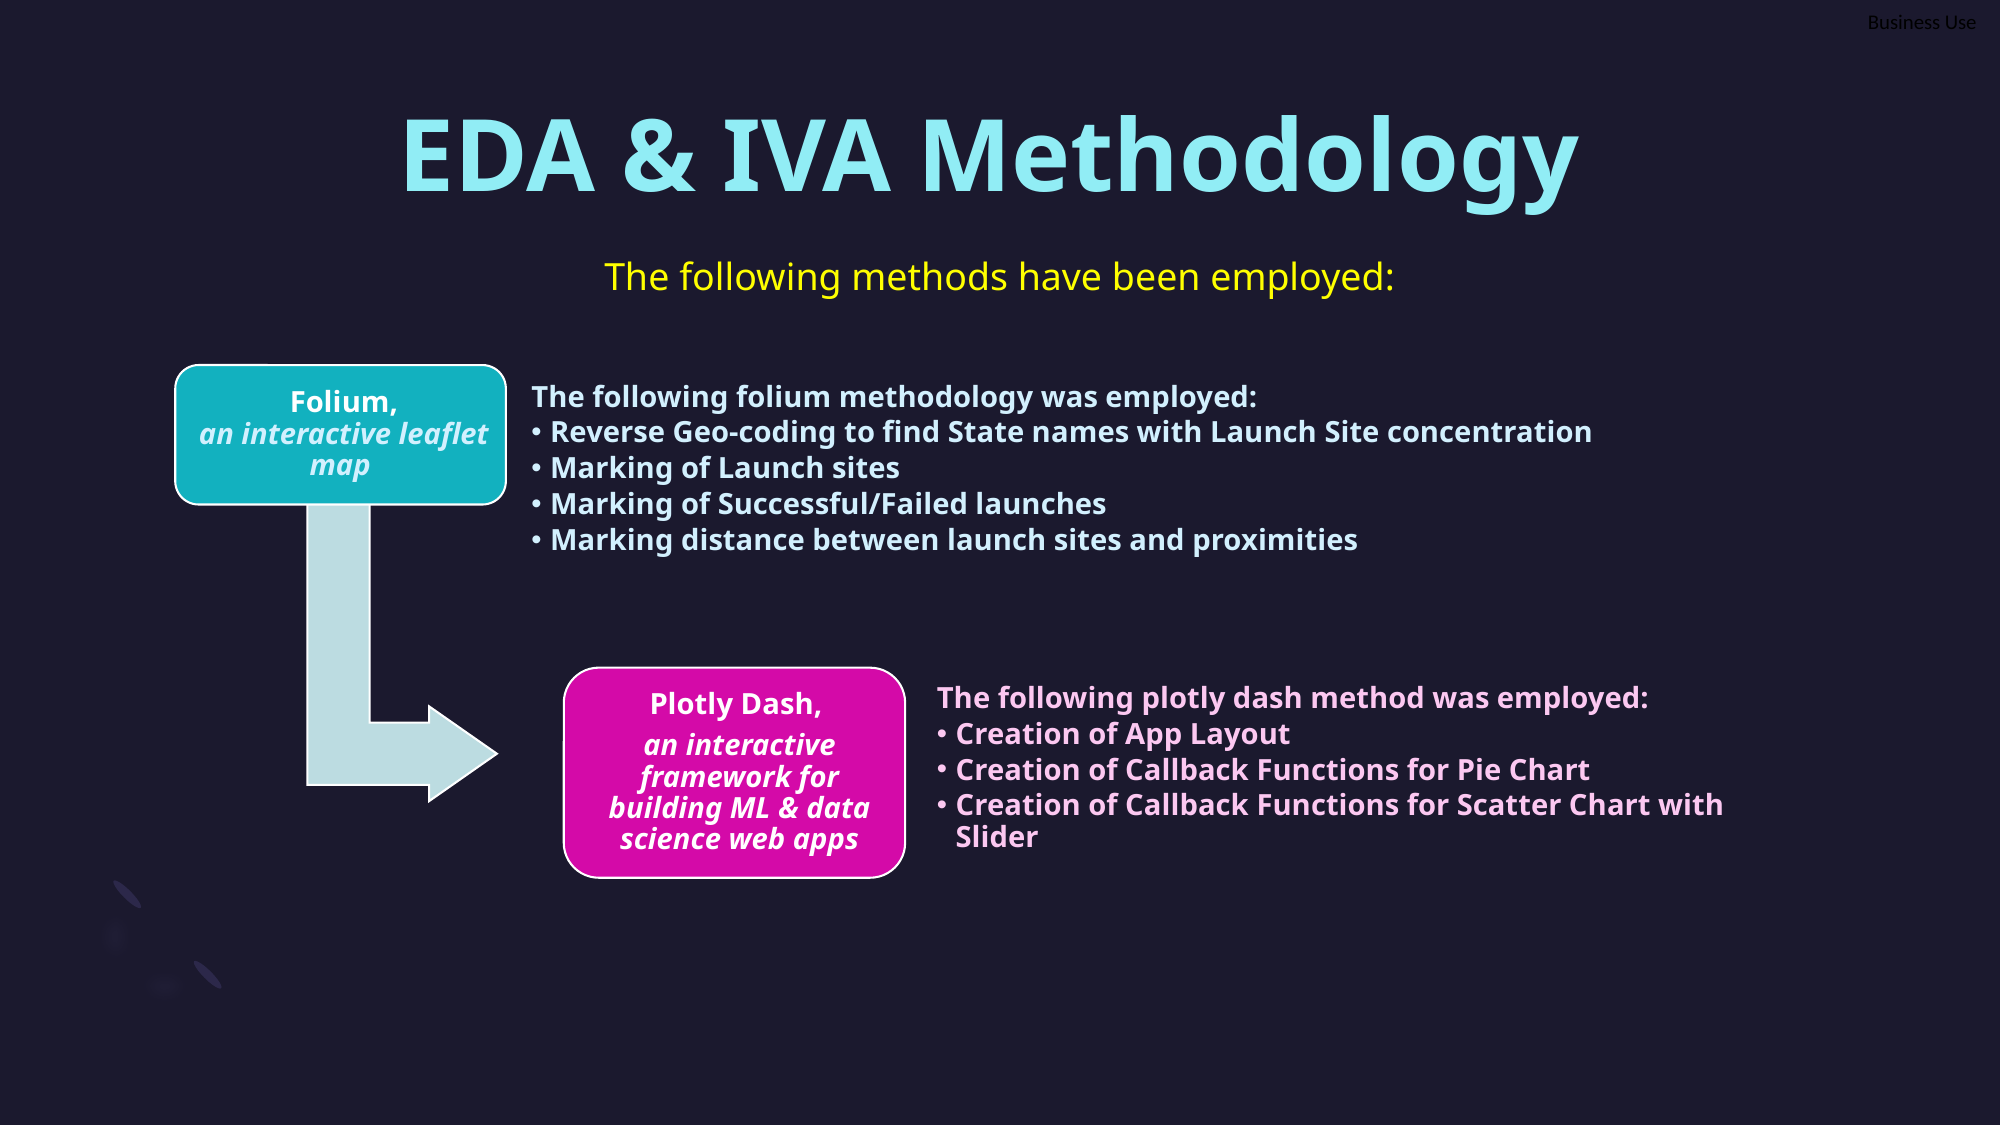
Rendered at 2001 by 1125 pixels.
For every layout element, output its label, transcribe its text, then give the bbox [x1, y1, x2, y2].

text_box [175, 219, 1854, 1109]
text_box EDA & IVA Methodology [383, 83, 1595, 219]
